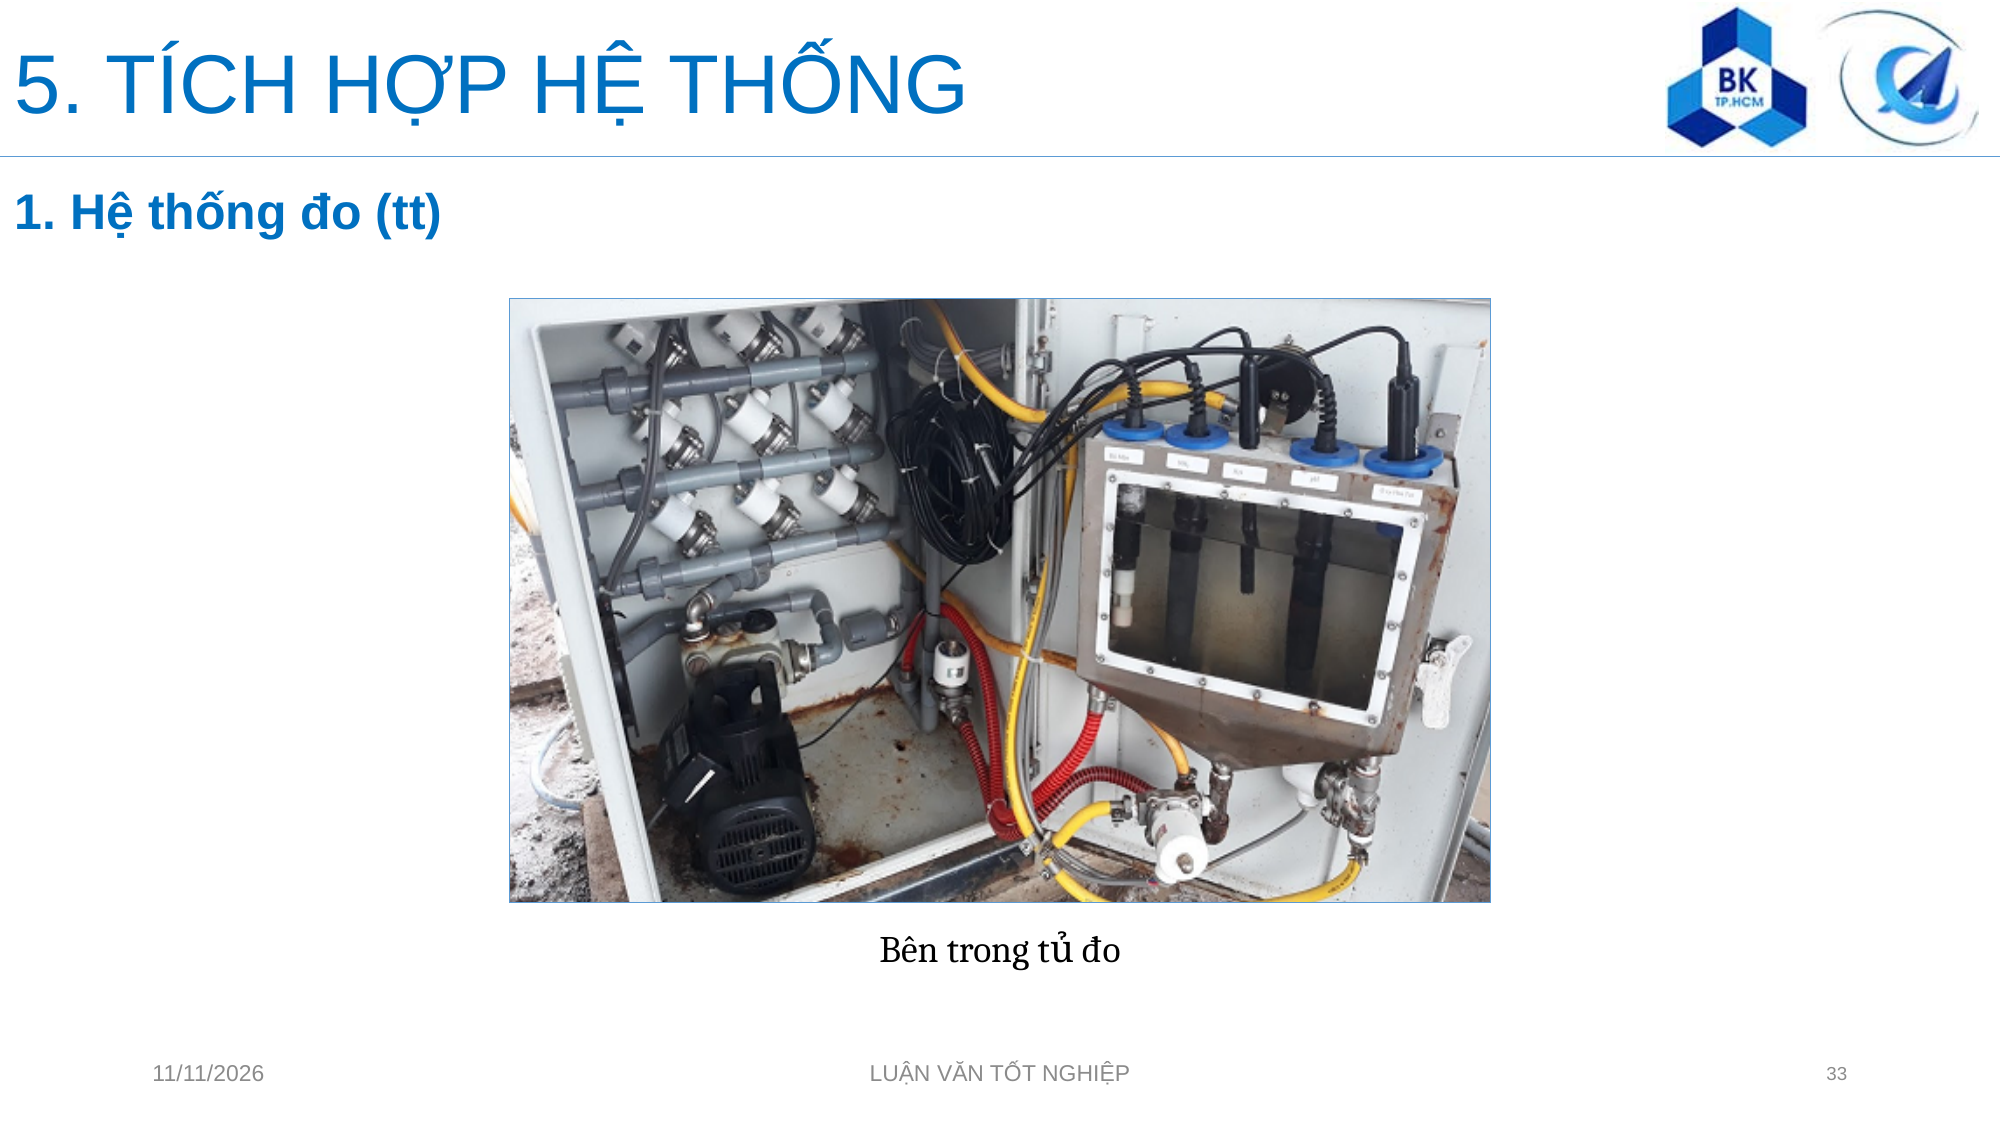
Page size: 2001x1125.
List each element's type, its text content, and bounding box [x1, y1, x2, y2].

text_box 5. TÍCH HỢP HỆ THỐNG [0, 22, 1586, 138]
picture [1665, 2, 1979, 156]
text_box 1. Hệ thống đo (tt) [0, 172, 588, 247]
text_box Bên trong tủ đo [864, 917, 1136, 978]
picture [509, 298, 1491, 903]
footer LUẬN VĂN TỐT NGHIỆP [662, 1042, 1338, 1103]
slide_number 02-Jul-19 [137, 1042, 588, 1103]
slide_number 33 [1412, 1042, 1863, 1103]
